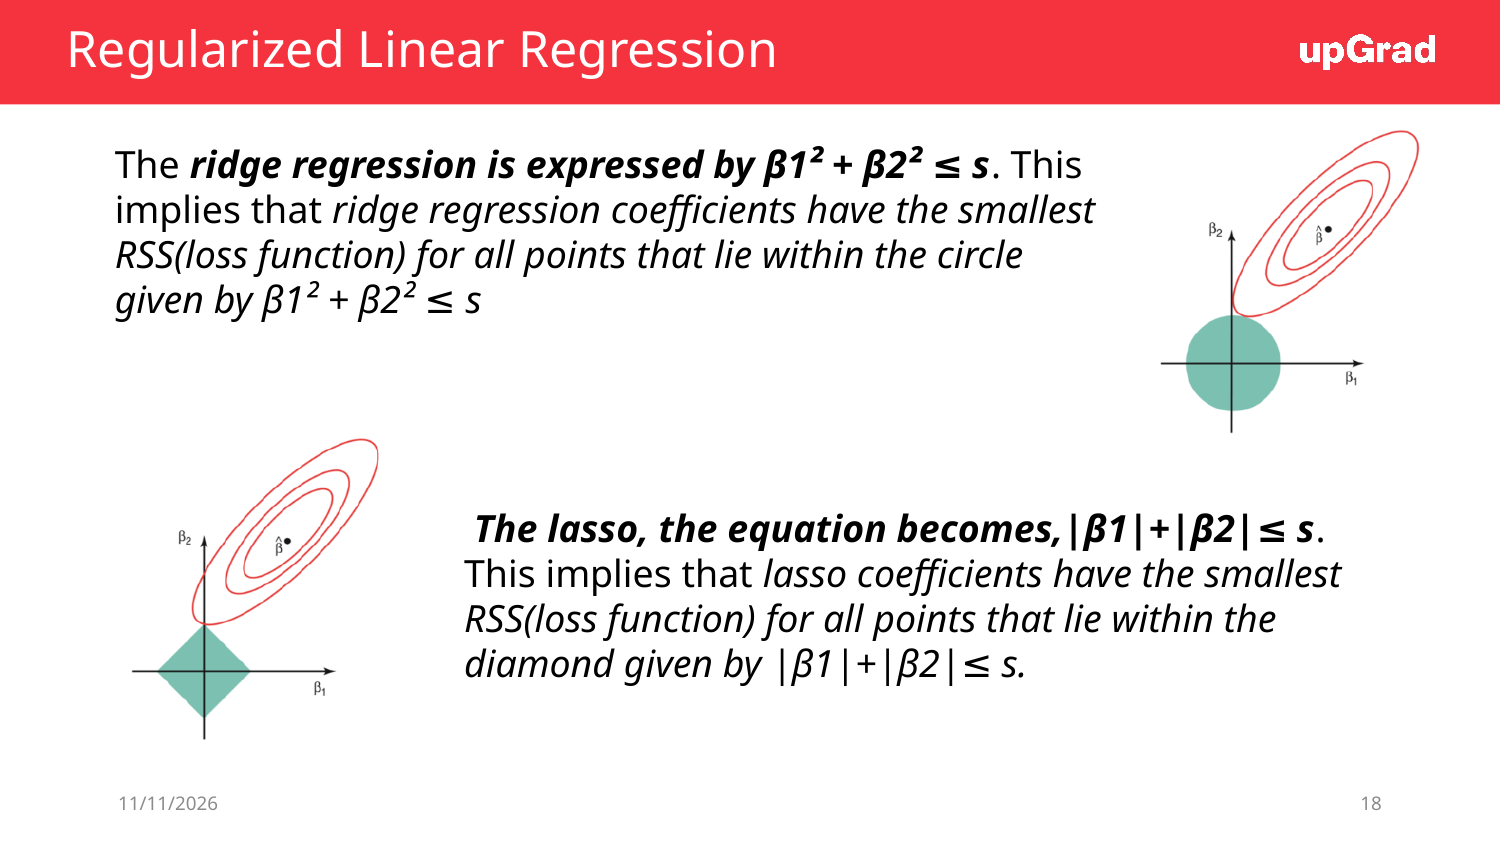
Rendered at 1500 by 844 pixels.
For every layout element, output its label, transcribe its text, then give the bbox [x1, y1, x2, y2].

picture [1300, 34, 1435, 70]
slide_number 18 [1059, 782, 1397, 827]
text_box The lasso, the equation becomes,|β1|+|β2|≤ s. This implies that lasso coefficients have the smallest RSS(loss function) for all points that lie within the diamond given by |β1|+|β2|≤ s. [449, 497, 1397, 693]
picture [93, 431, 400, 756]
picture [1158, 122, 1464, 448]
title Regularized Linear Regression [51, 20, 1181, 83]
text_box The ridge regression is expressed by β1² + β2² ≤ s. This implies that ridge regression coefficients have the smallest RSS(loss function) for all points that lie within the circle given by β1² + β2² ≤ s [100, 133, 1125, 328]
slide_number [103, 782, 441, 827]
